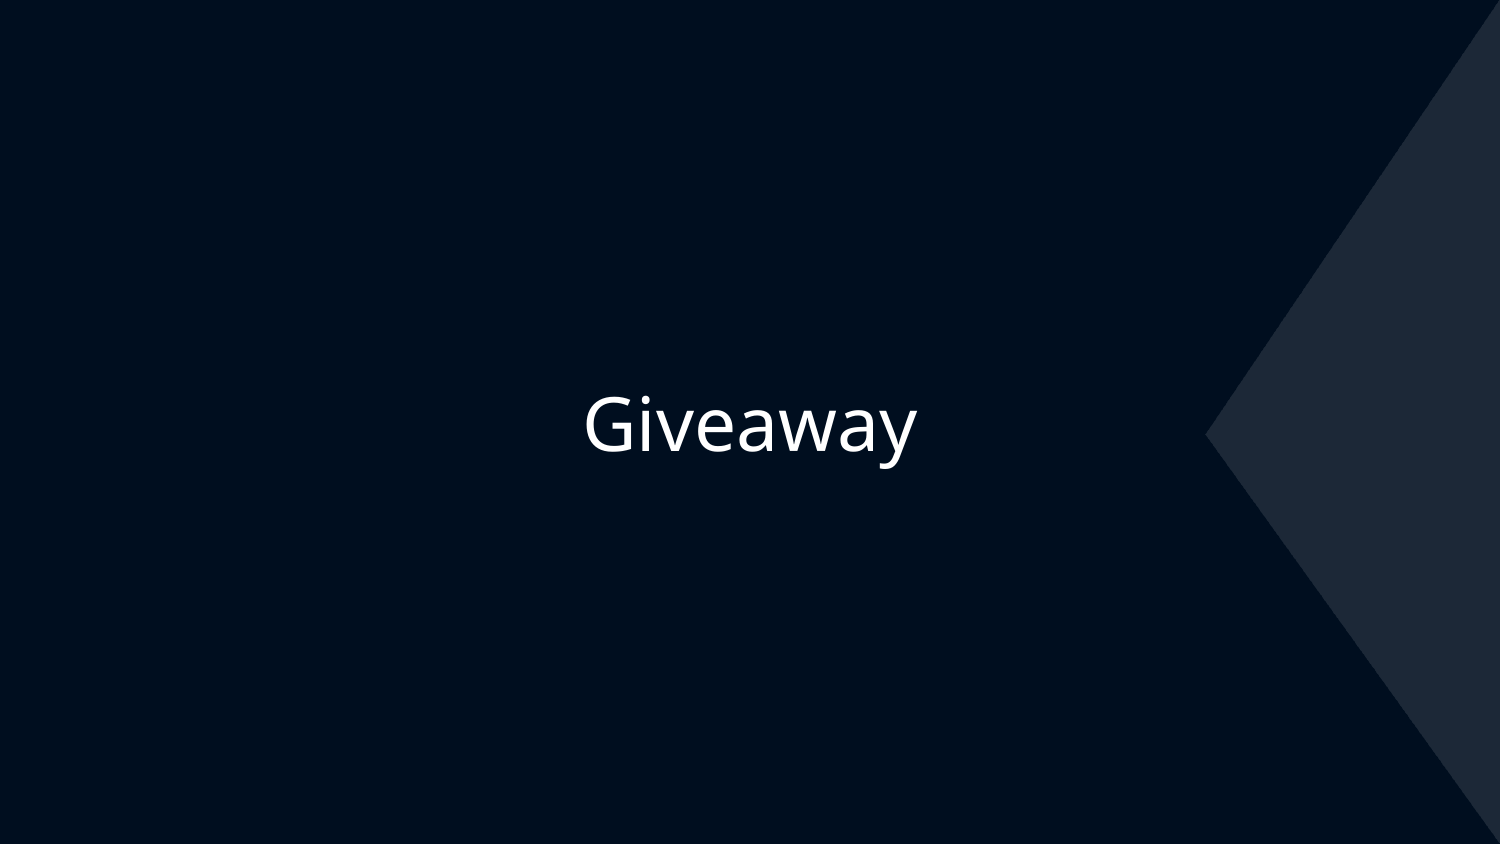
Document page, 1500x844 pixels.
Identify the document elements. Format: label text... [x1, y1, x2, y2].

title Giveaway [51, 352, 1449, 491]
